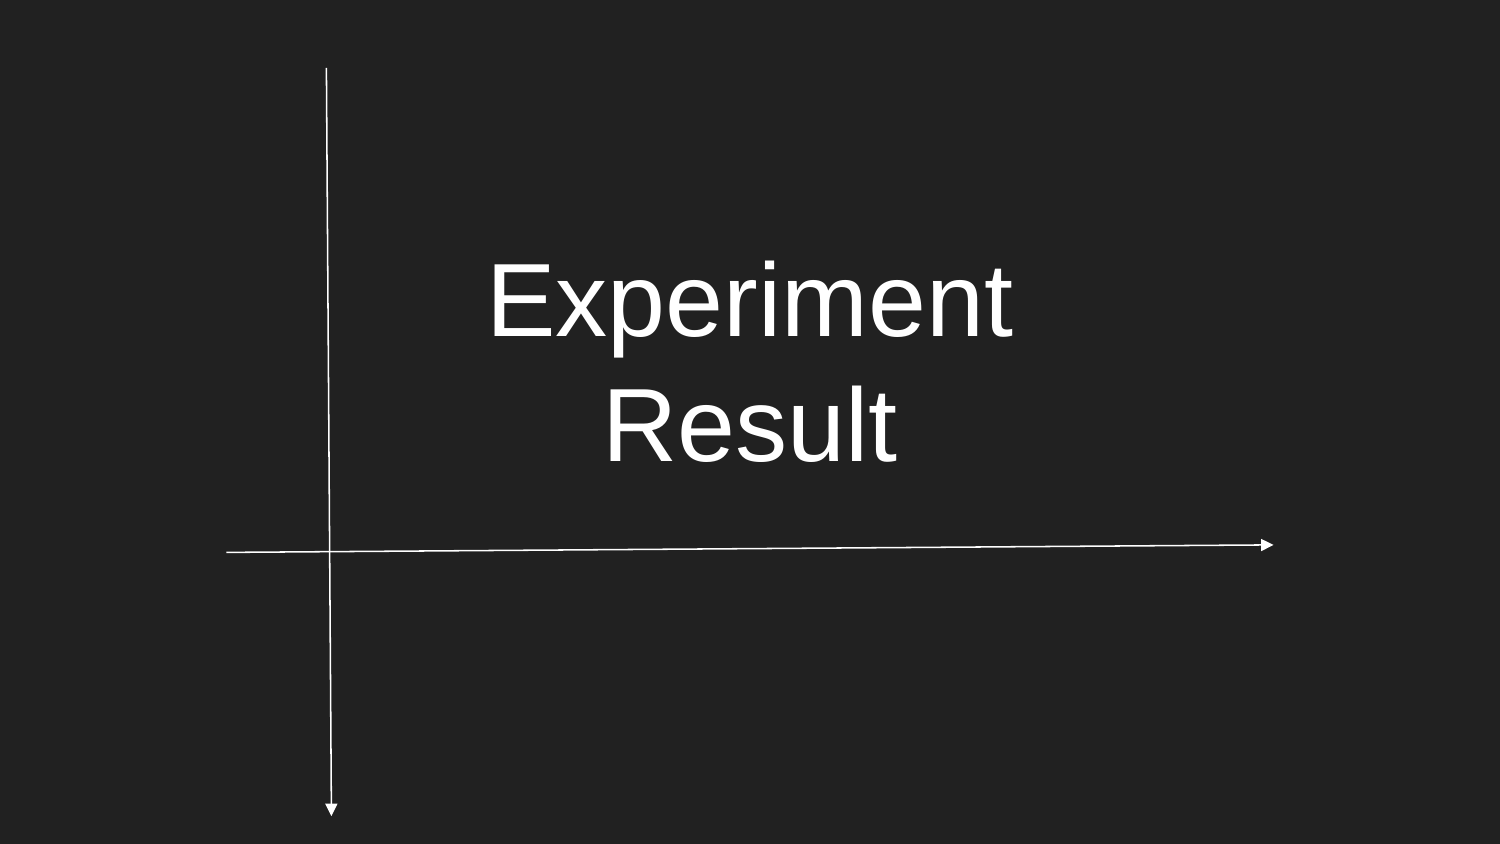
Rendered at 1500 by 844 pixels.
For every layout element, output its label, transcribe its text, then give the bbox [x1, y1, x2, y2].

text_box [336, 544, 1274, 553]
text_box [326, 67, 332, 817]
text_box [226, 544, 321, 553]
text_box Experiment Result [445, 217, 1054, 498]
